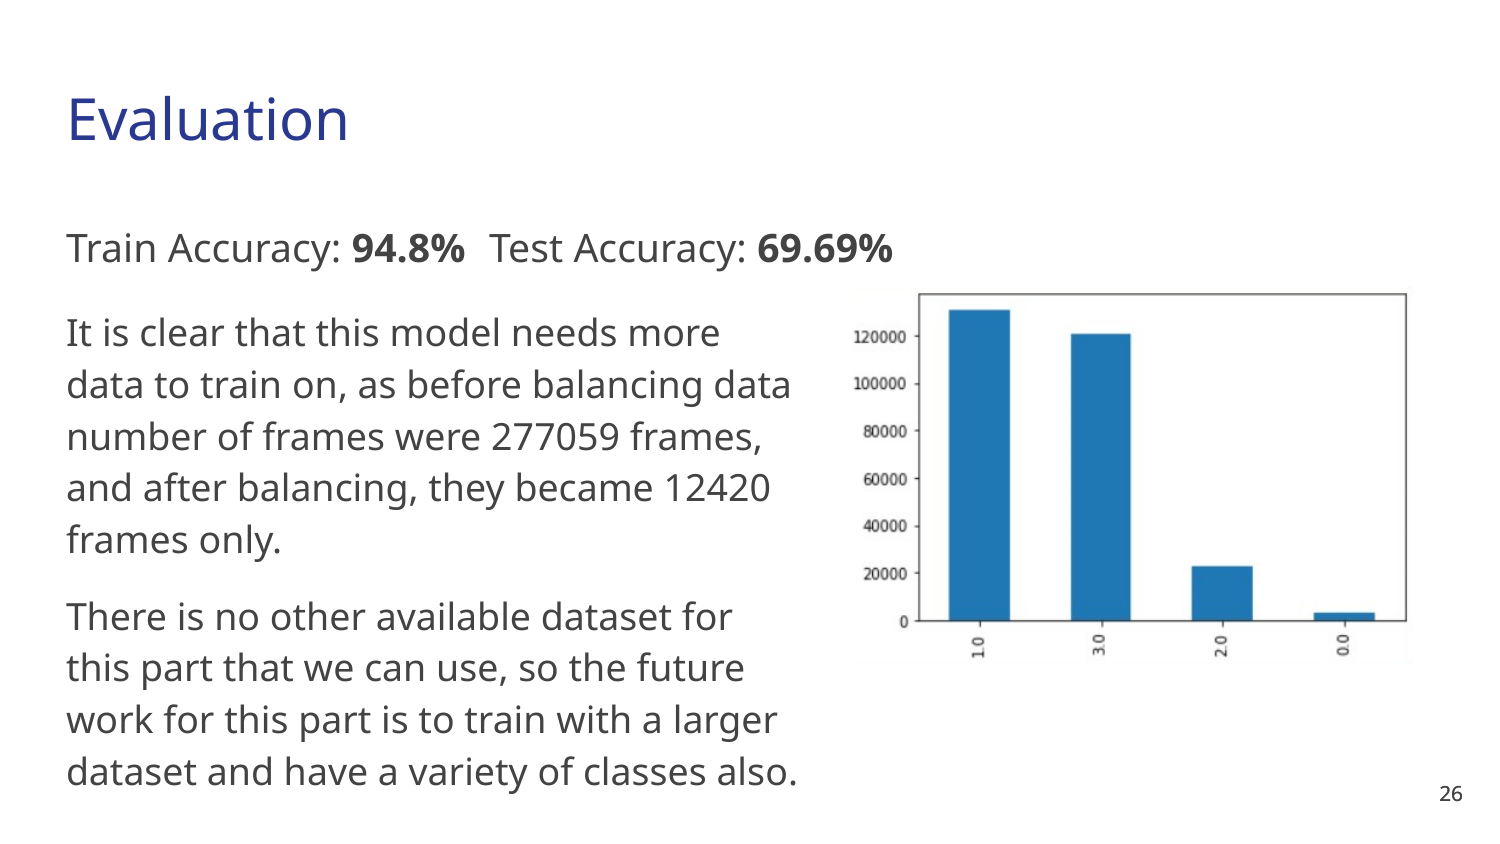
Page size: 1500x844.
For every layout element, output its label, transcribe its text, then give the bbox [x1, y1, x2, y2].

list Train Accuracy: 94.8% Test Accuracy: 69.69% [51, 201, 1449, 288]
text_box It is clear that this model needs more data to train on, as before balancing data number of frames were 277059 frames, and after balancing, they became 12420 frames only. There is no other available dataset for this part that we can use, so the future work for this part is to train with a larger dataset and have a variety of classes also. [51, 287, 815, 808]
slide_number ‹#› [1387, 762, 1478, 828]
title Evaluation [51, 67, 1449, 167]
picture [849, 287, 1413, 665]
